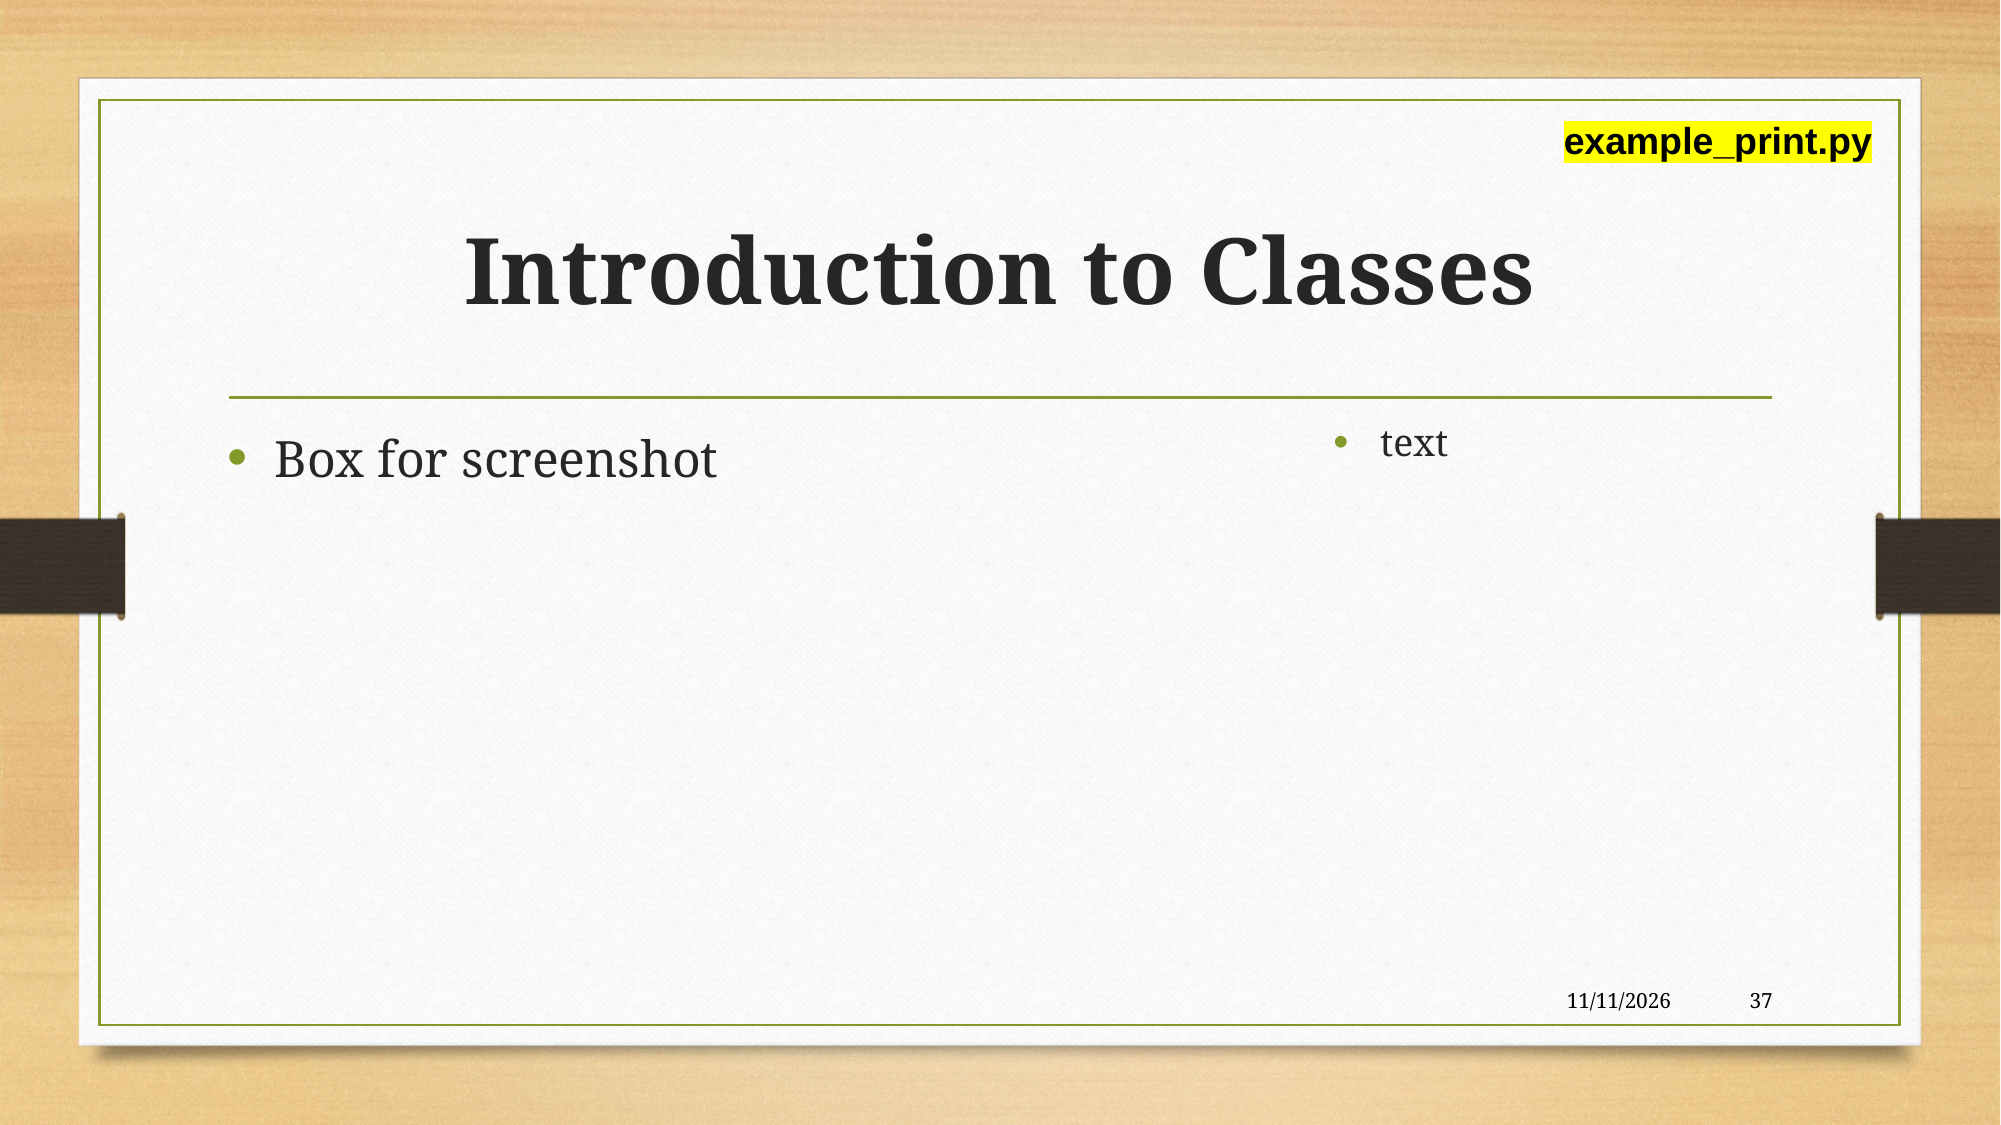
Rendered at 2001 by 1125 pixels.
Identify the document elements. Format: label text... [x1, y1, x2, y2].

text_box example_print.py [1549, 109, 1888, 170]
text_box text [1318, 411, 1873, 943]
picture [0, 0, 2001, 1125]
list Box for screenshot [212, 419, 1319, 964]
title Introduction to Classes [212, 161, 1788, 375]
slide_number 37 [1698, 979, 1788, 1025]
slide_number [1423, 979, 1686, 1025]
